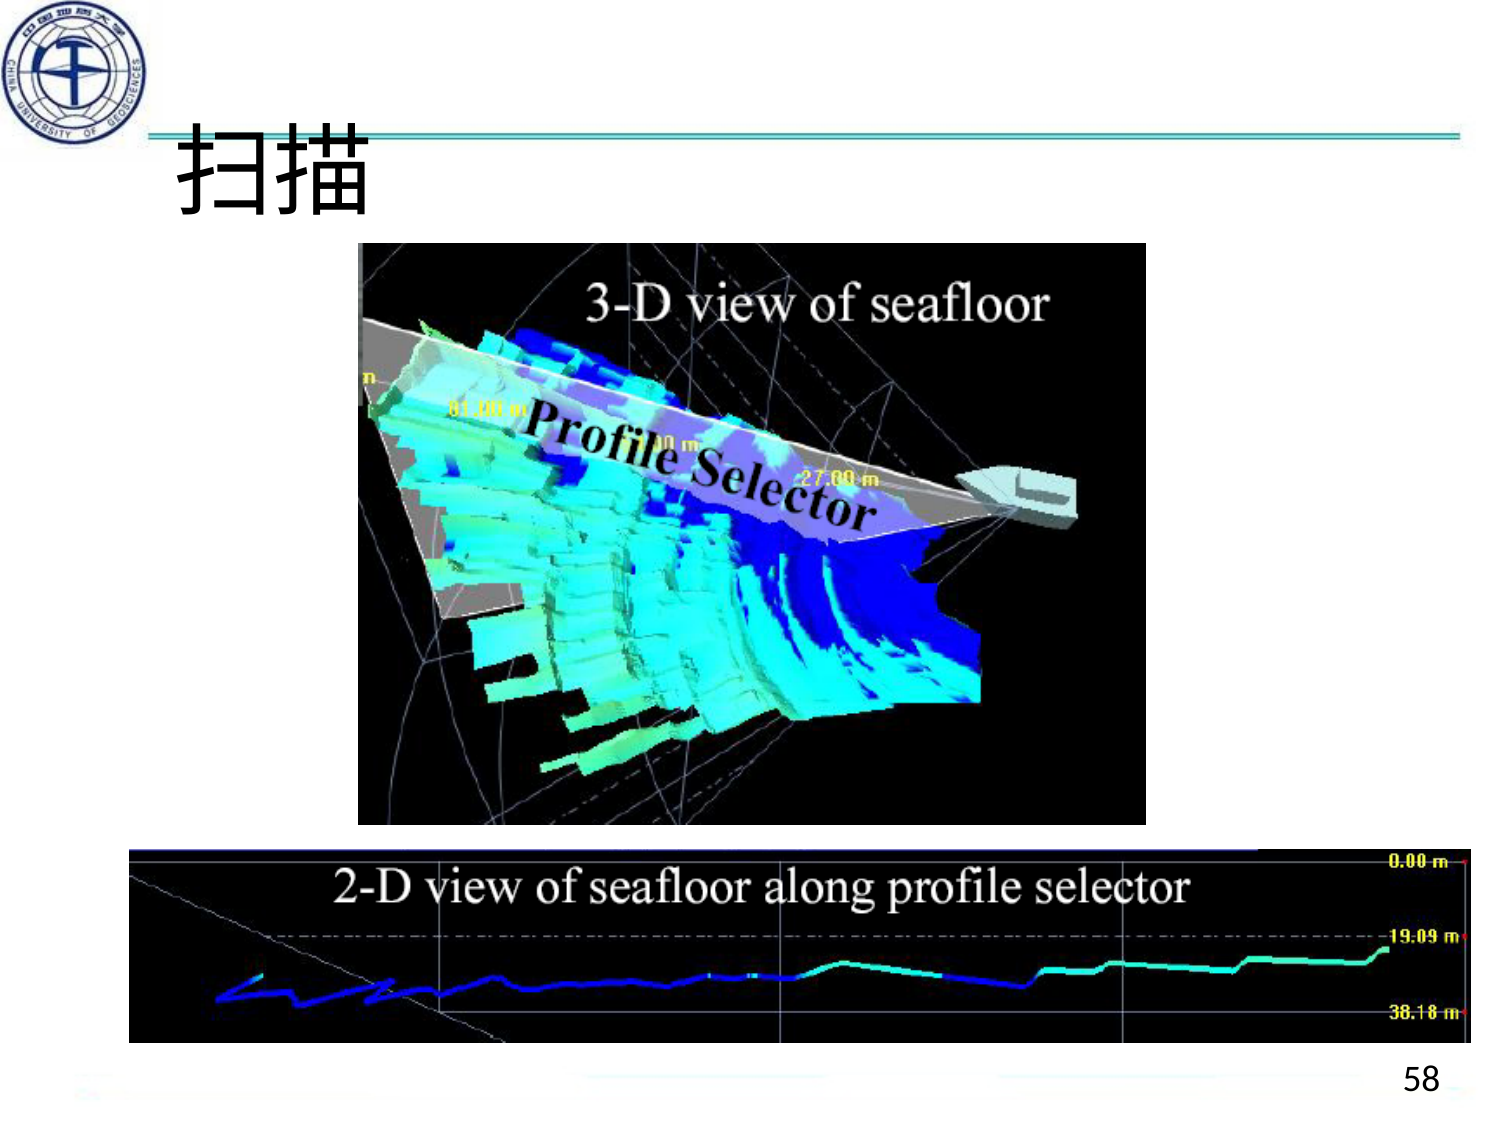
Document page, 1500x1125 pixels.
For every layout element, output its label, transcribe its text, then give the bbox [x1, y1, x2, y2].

picture [0, 0, 1500, 1125]
title 扫描 [158, 99, 1433, 288]
text_box 58 [1387, 1046, 1500, 1125]
